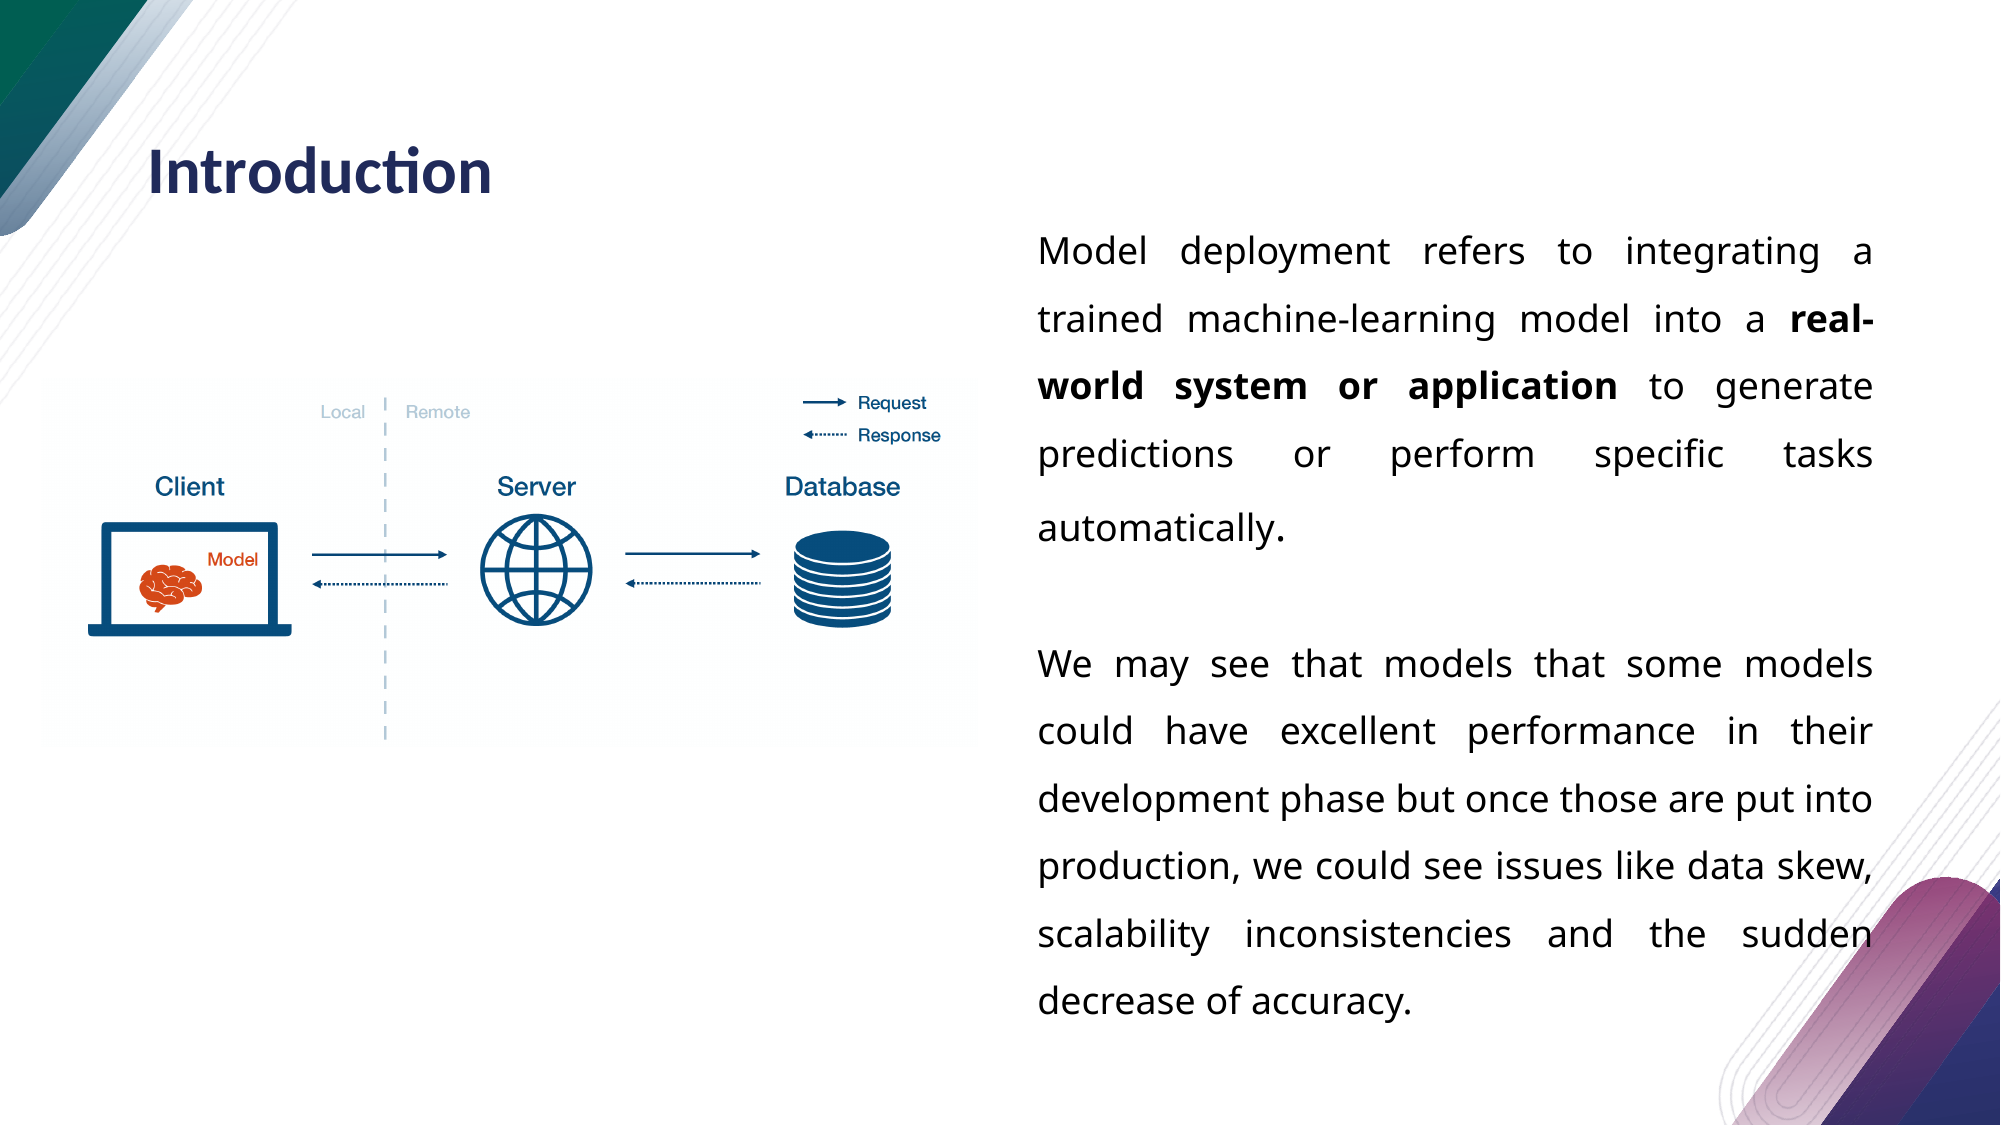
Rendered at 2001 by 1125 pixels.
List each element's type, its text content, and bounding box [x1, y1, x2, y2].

title Introduction [132, 109, 588, 234]
picture [0, 0, 978, 747]
text_box Model deployment refers to integrating a trained machine-learning model into a real-world system or application to generate predictions or perform specific tasks automatically. We may see that models that some models could have excellent performance in their development phase but once those are put into production, we could see issues like data skew, scalability inconsistencies and the sudden decrease of accuracy. [1022, 197, 1890, 489]
picture [1533, 592, 2001, 1125]
